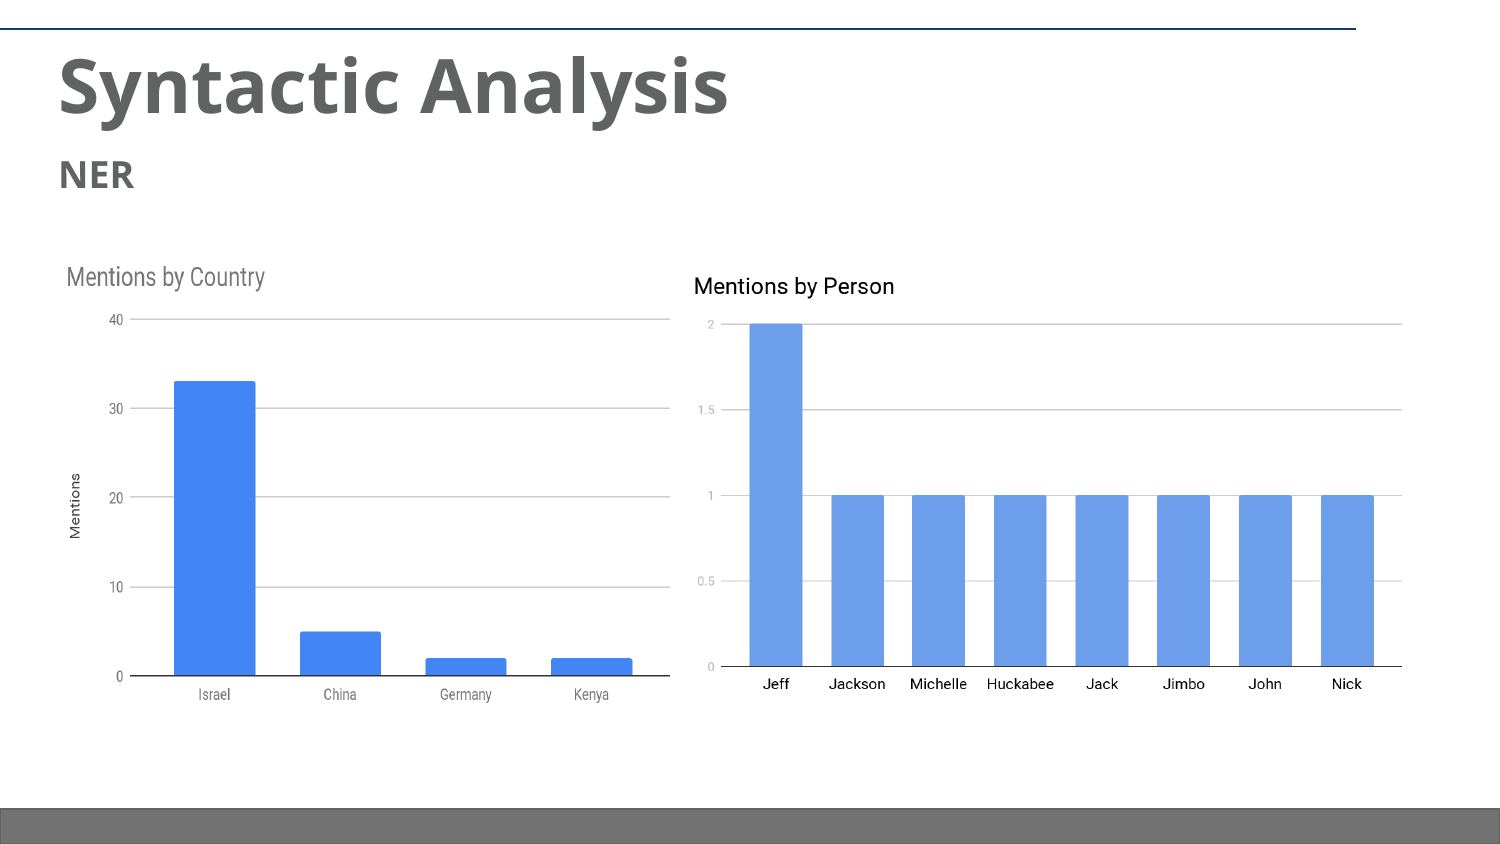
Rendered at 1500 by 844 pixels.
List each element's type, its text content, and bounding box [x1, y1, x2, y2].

title NER [46, 149, 1428, 205]
picture [46, 236, 1426, 728]
title Syntactic Analysis [46, 61, 1428, 117]
